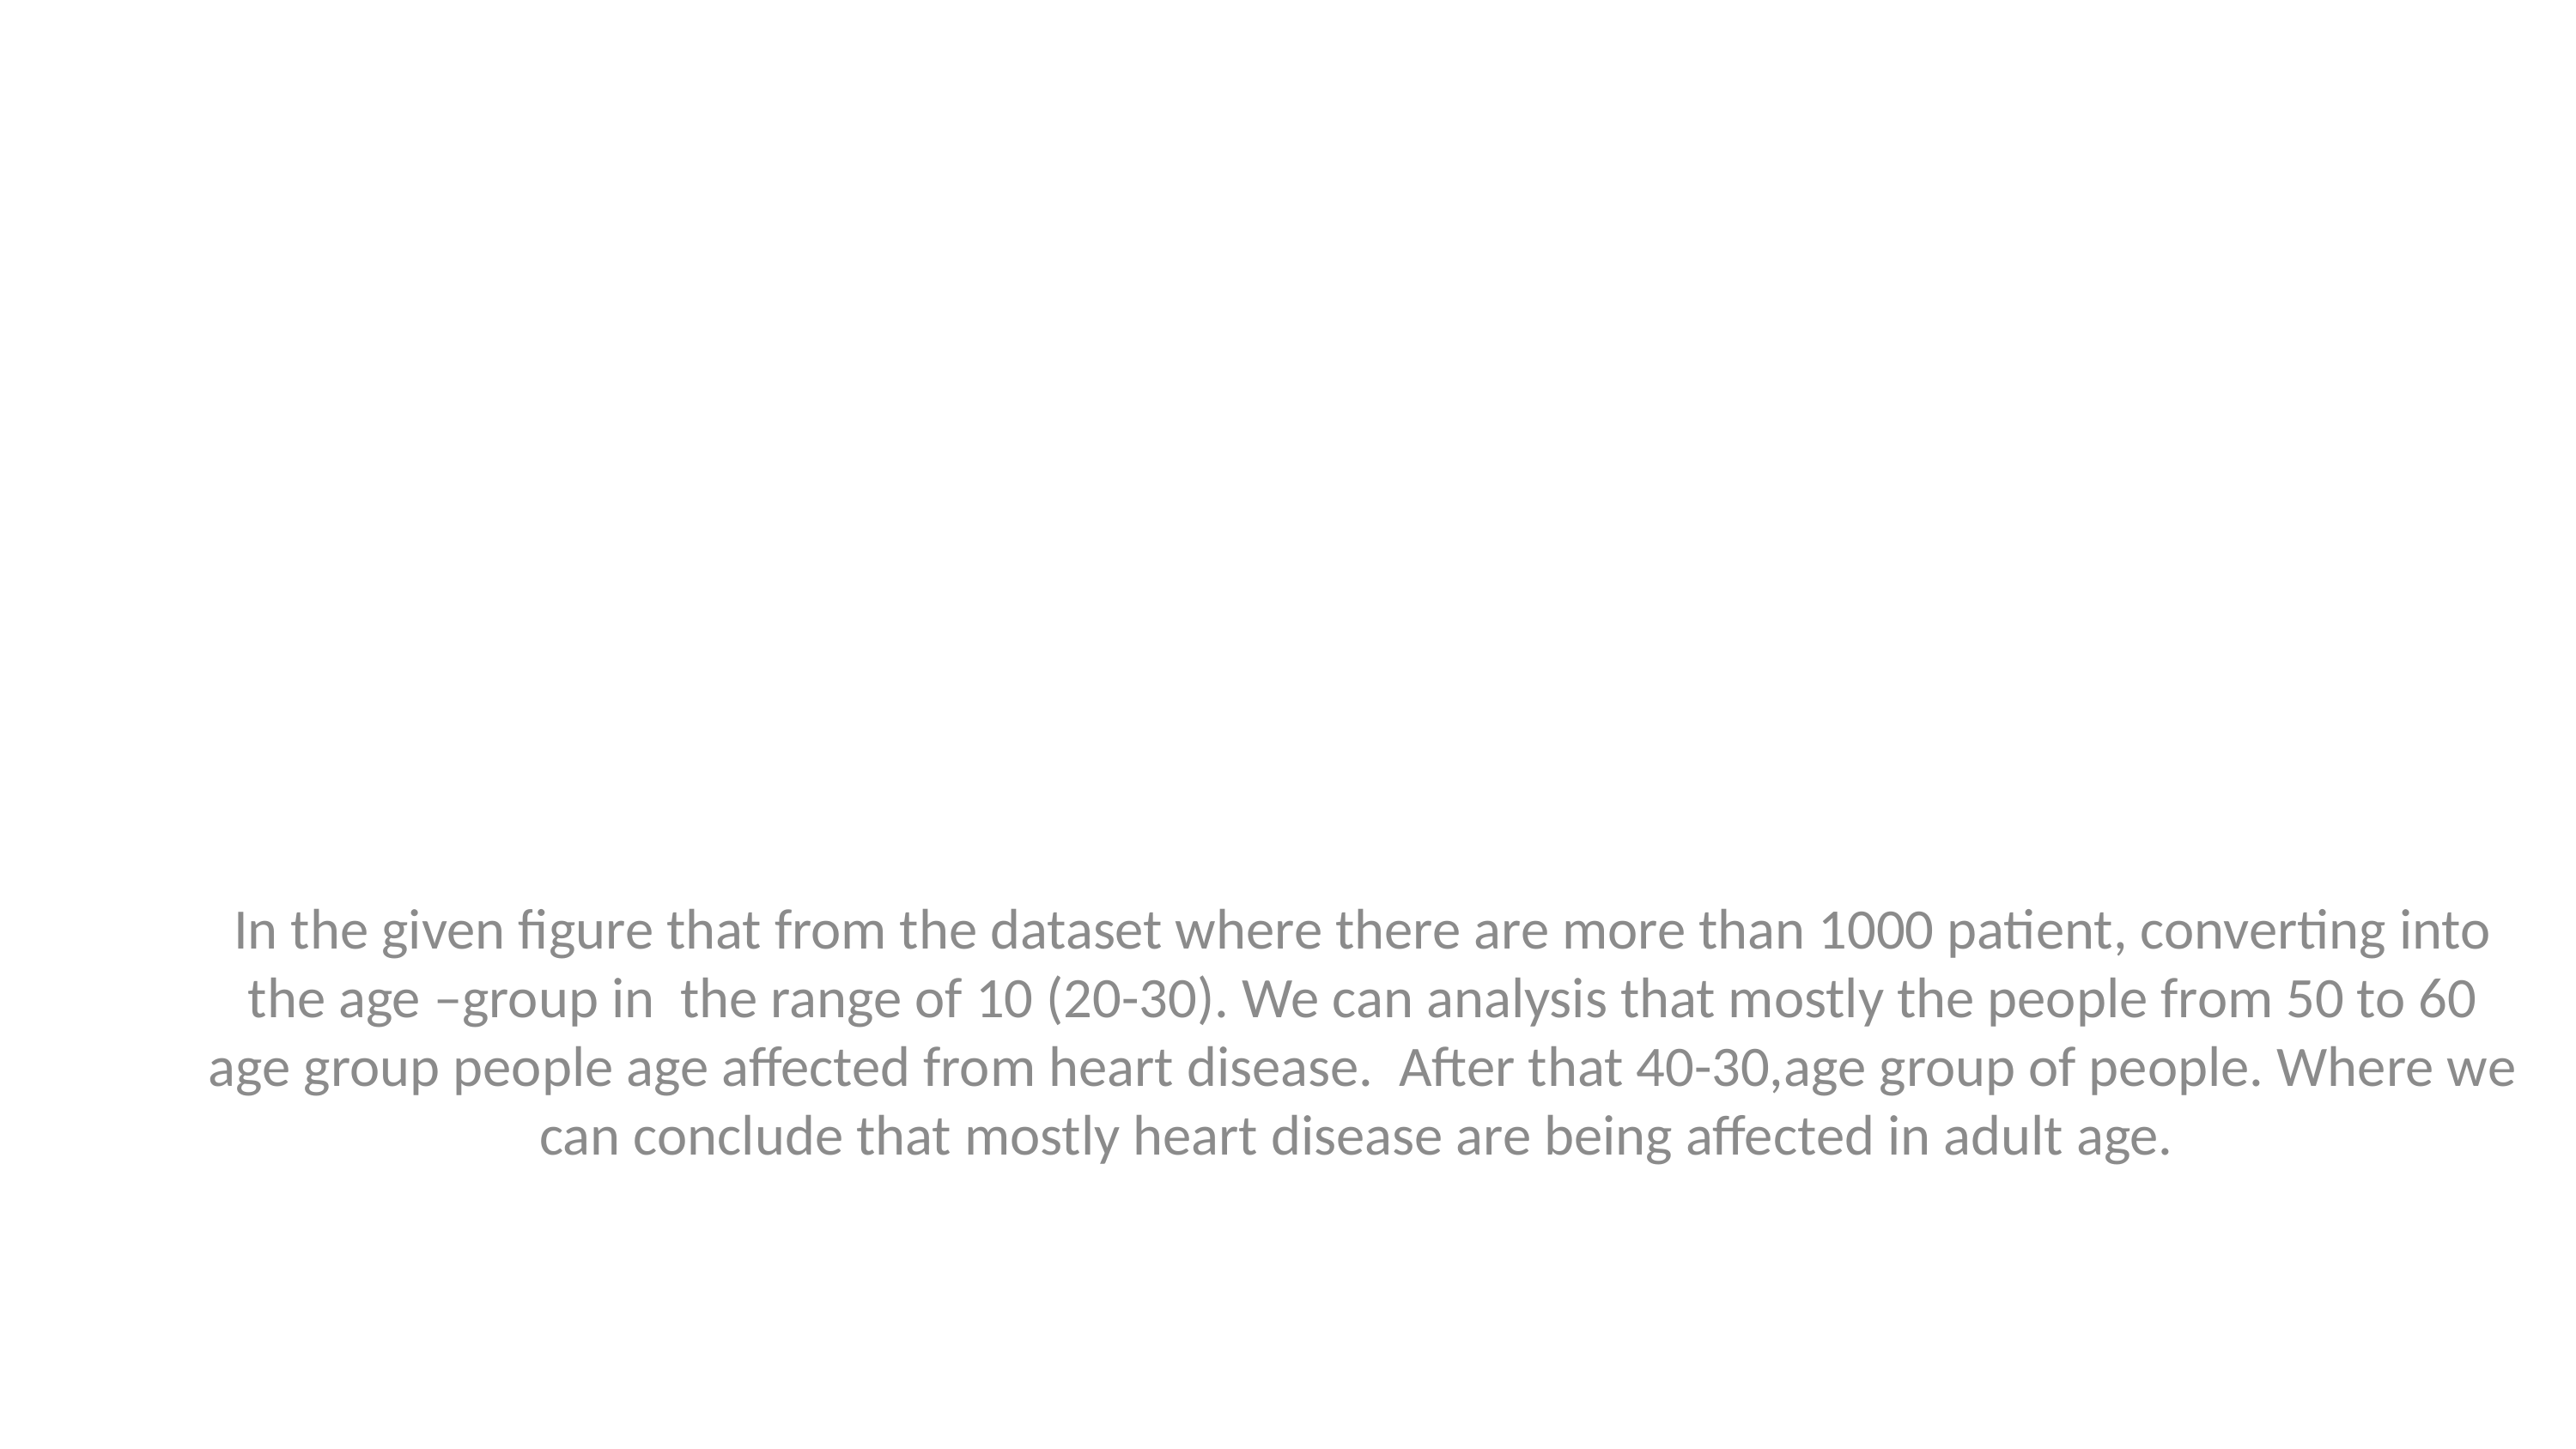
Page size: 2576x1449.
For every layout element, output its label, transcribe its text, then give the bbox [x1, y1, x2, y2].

subtitle In the given figure that from the dataset where there are more than 1000 patient, converting into the age –group in the range of 10 (20-30). We can analysis that mostly the people from 50 to 60 age group people age affected from heart disease. After that 40-30,age group of people. Where we can conclude that mostly heart disease are being affected in adult age. [193, 885, 2533, 1358]
